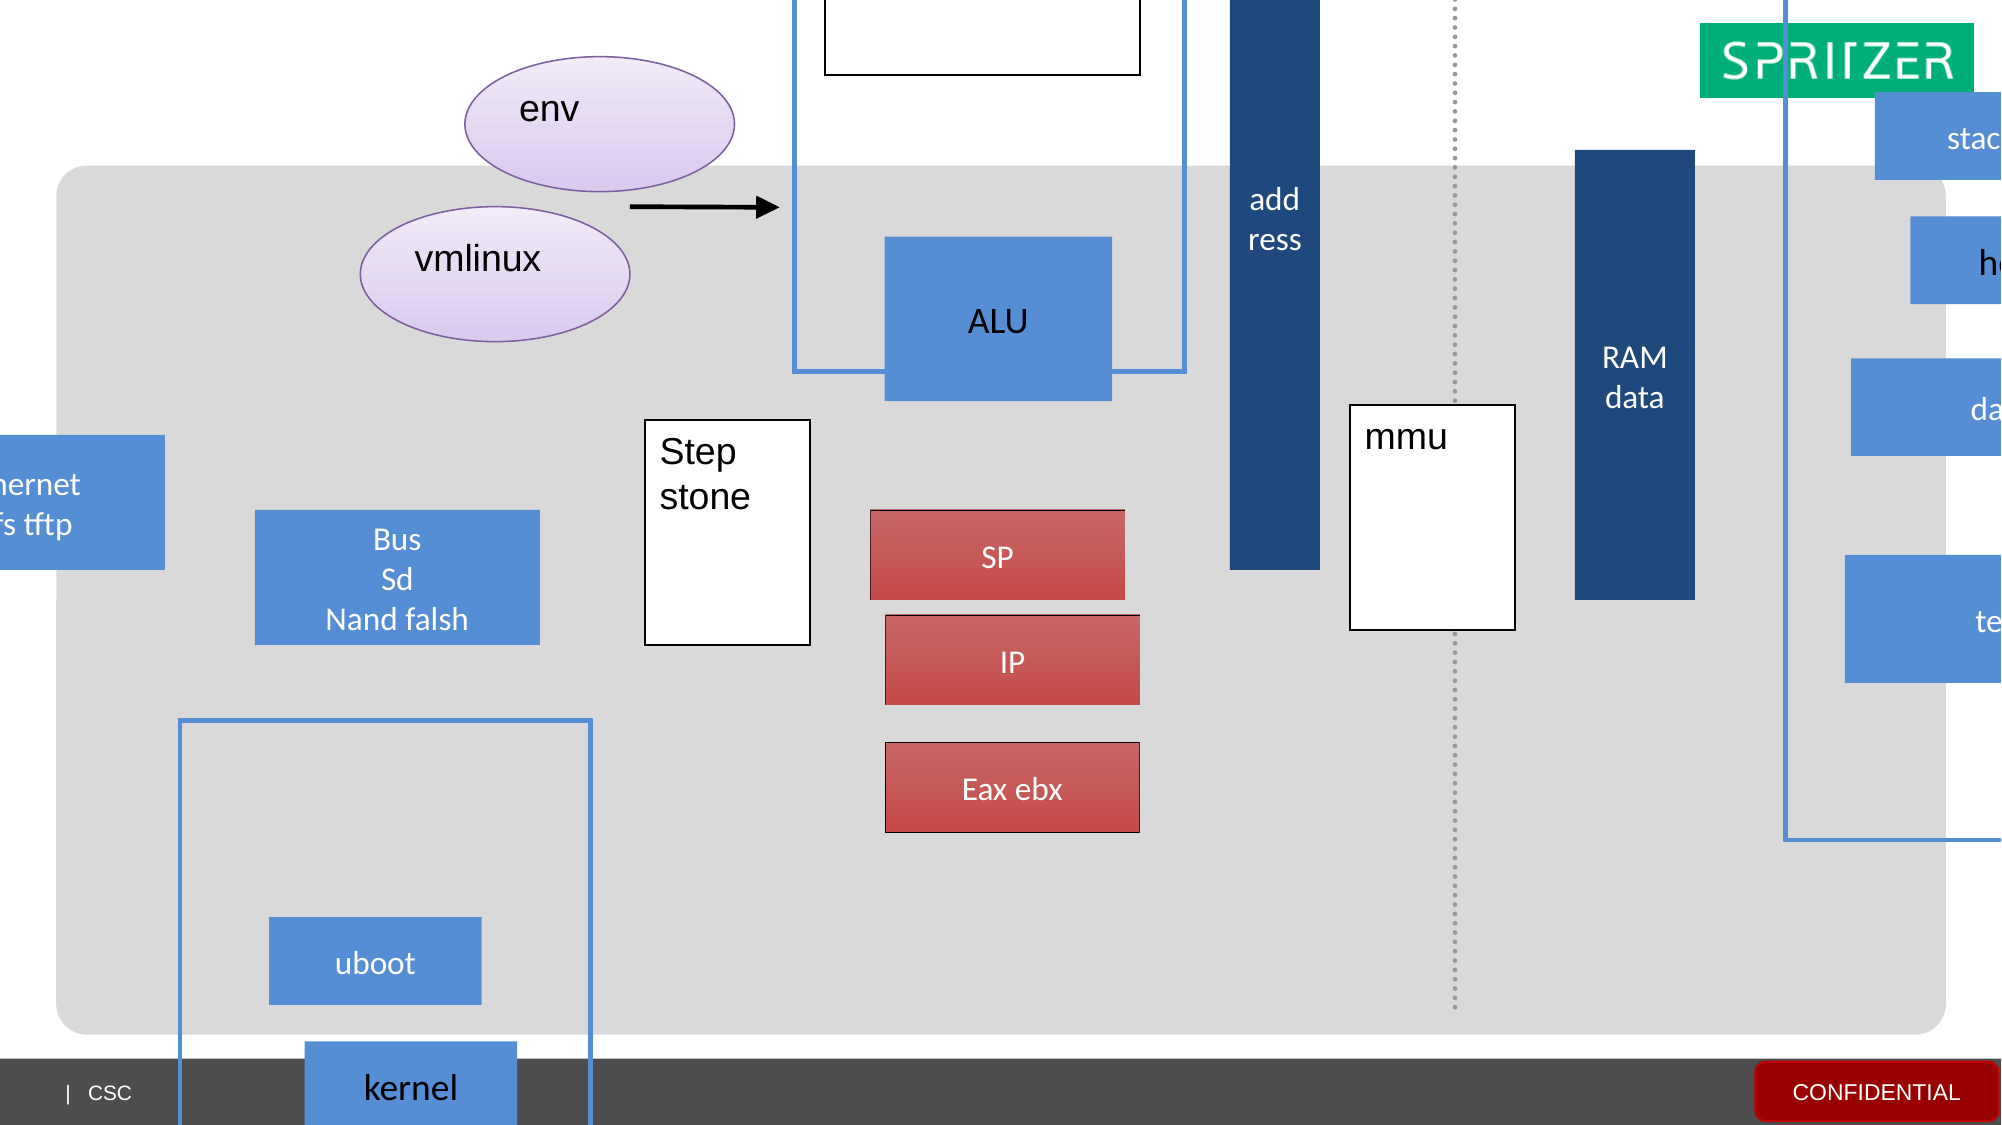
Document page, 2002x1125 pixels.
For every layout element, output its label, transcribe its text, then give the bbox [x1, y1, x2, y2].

text_box SP [870, 509, 1125, 600]
text_box Bus Sd Nand falsh [254, 509, 540, 645]
text_box [1785, 0, 2001, 840]
text_box Step stone [644, 419, 810, 645]
text_box [794, 0, 1185, 372]
text_box IP [885, 614, 1140, 705]
text_box ALU [884, 236, 1113, 402]
text_box Ethernet Nfs tftp [0, 434, 165, 570]
text_box [629, 196, 780, 218]
text_box Eax ebx [885, 742, 1140, 833]
text_box mmu [1349, 404, 1515, 630]
text_box RAM data [1574, 149, 1695, 600]
picture [1700, 23, 1785, 98]
text_box address [1229, 0, 1320, 570]
text_box env [464, 56, 735, 192]
text_box bootcmd [824, 0, 1140, 75]
text_box vmlinux [360, 206, 630, 342]
text_box [179, 720, 591, 1125]
